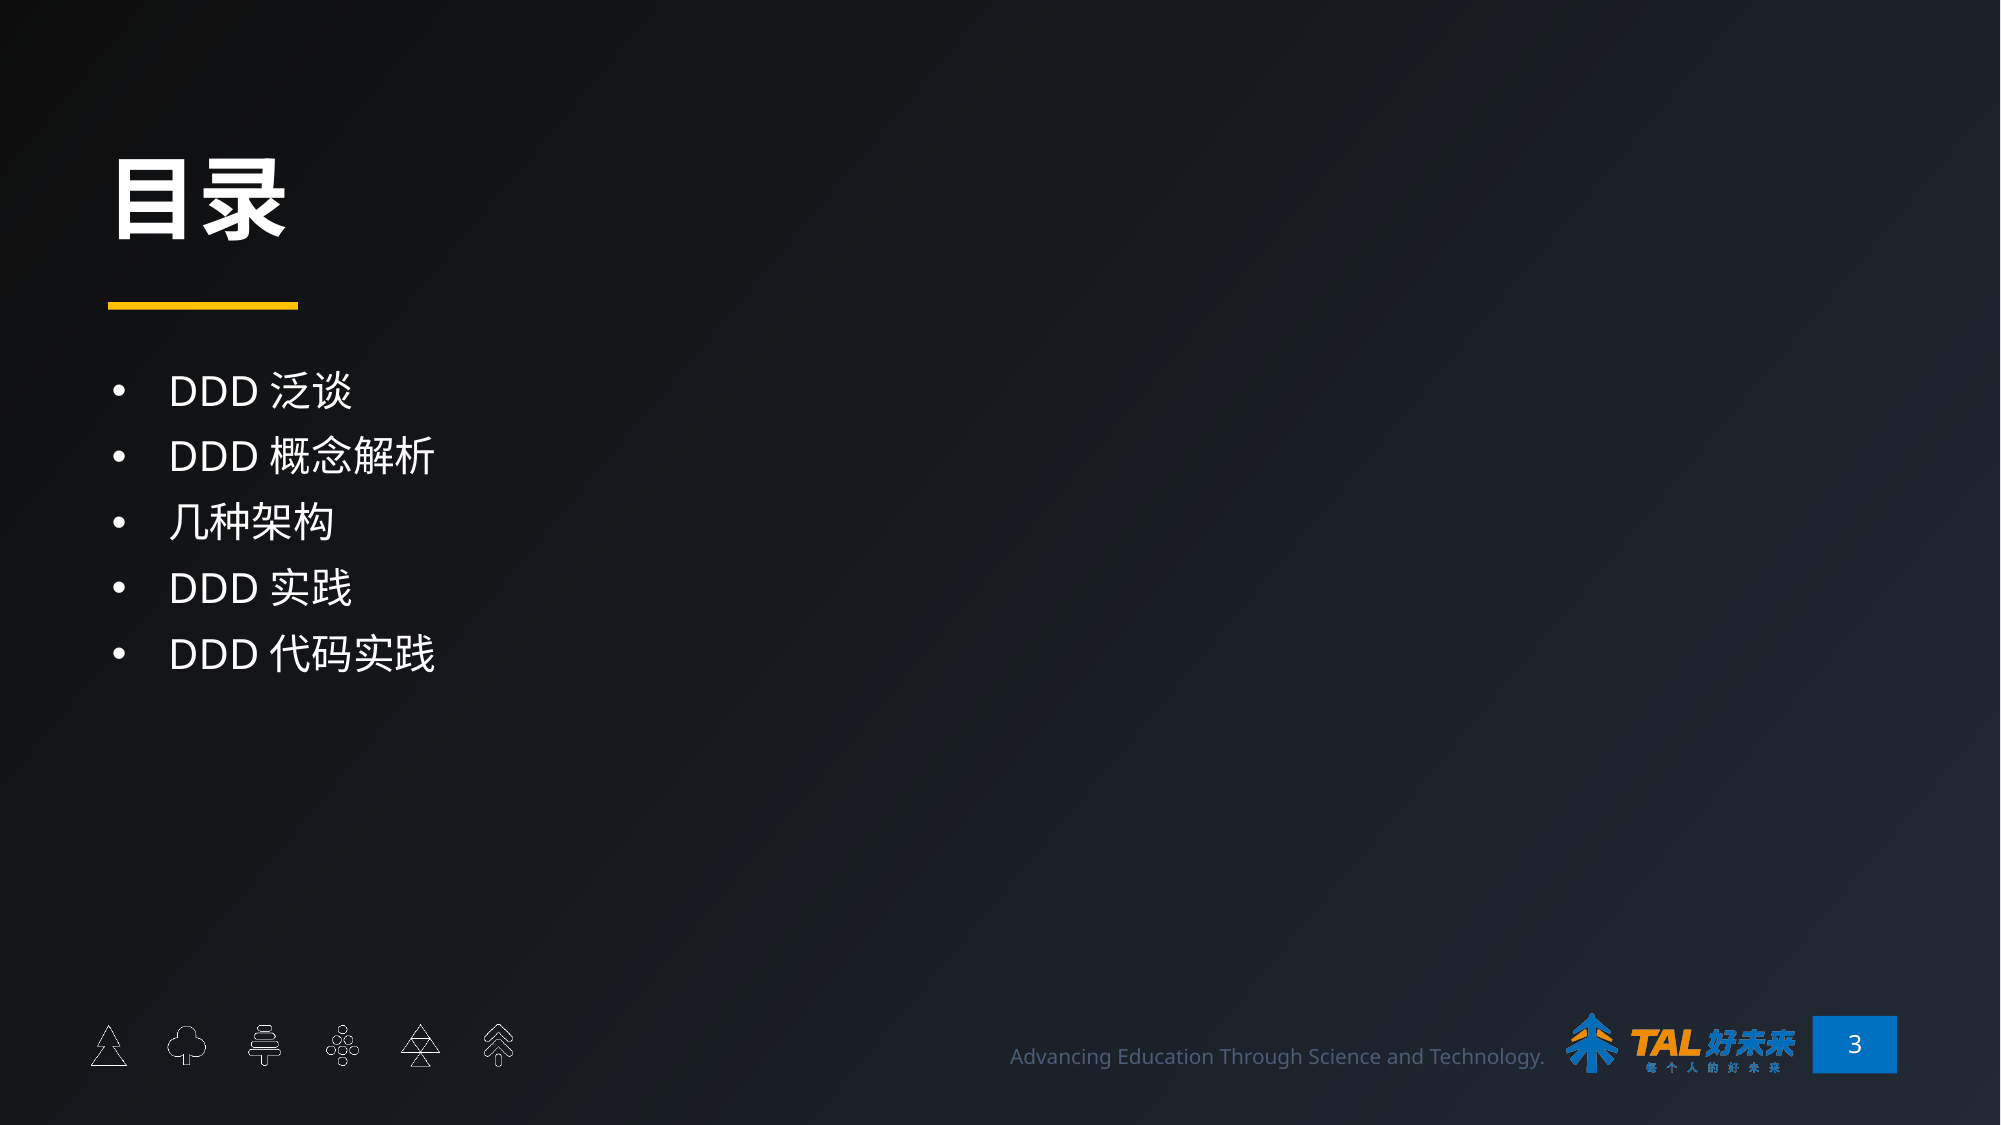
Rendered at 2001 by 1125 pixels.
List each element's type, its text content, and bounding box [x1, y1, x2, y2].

slide_number 3 [1808, 1013, 1902, 1078]
picture [1556, 1003, 1805, 1083]
title 目录 [91, 138, 1888, 267]
text_box [107, 301, 299, 311]
list DDD泛谈 DDD概念解析 几种架构 DDD实践 DDD代码实践 [96, 362, 1888, 950]
